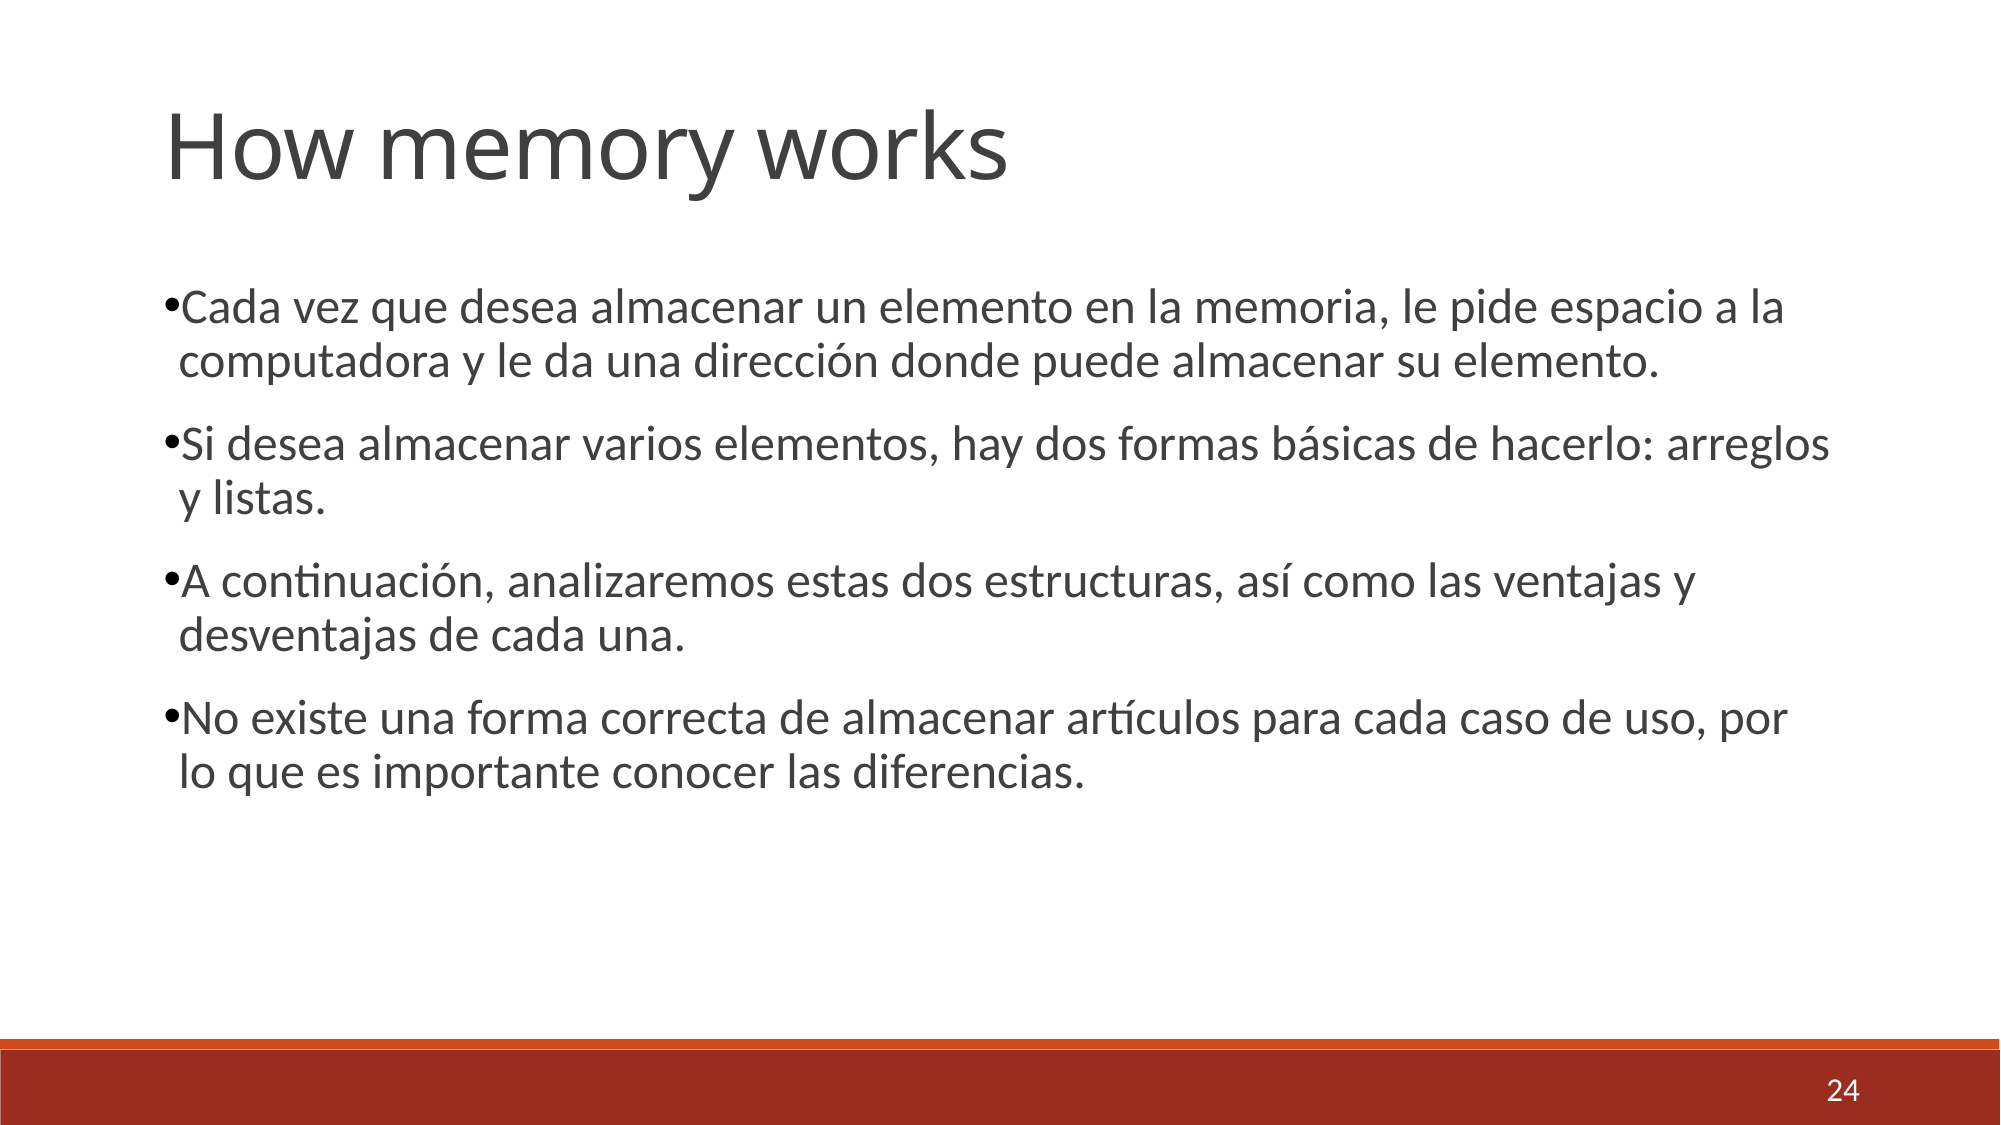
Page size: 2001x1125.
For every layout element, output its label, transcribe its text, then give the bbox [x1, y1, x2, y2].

text_box How memory works [148, 97, 1821, 272]
text_box Cada vez que desea almacenar un elemento en la memoria, le pide espacio a la computadora y le da una dirección donde puede almacenar su elemento. Si desea almacenar varios elementos, hay dos formas básicas de hacerlo: arreglos y listas. A continuación, analizaremos estas dos estructuras, así como las ventajas y desventajas de cada una. No existe una forma correcta de almacenar artículos para cada caso de uso, por lo que es importante conocer las diferencias. [148, 272, 1853, 932]
slide_number 24 [126, 1061, 1875, 1115]
